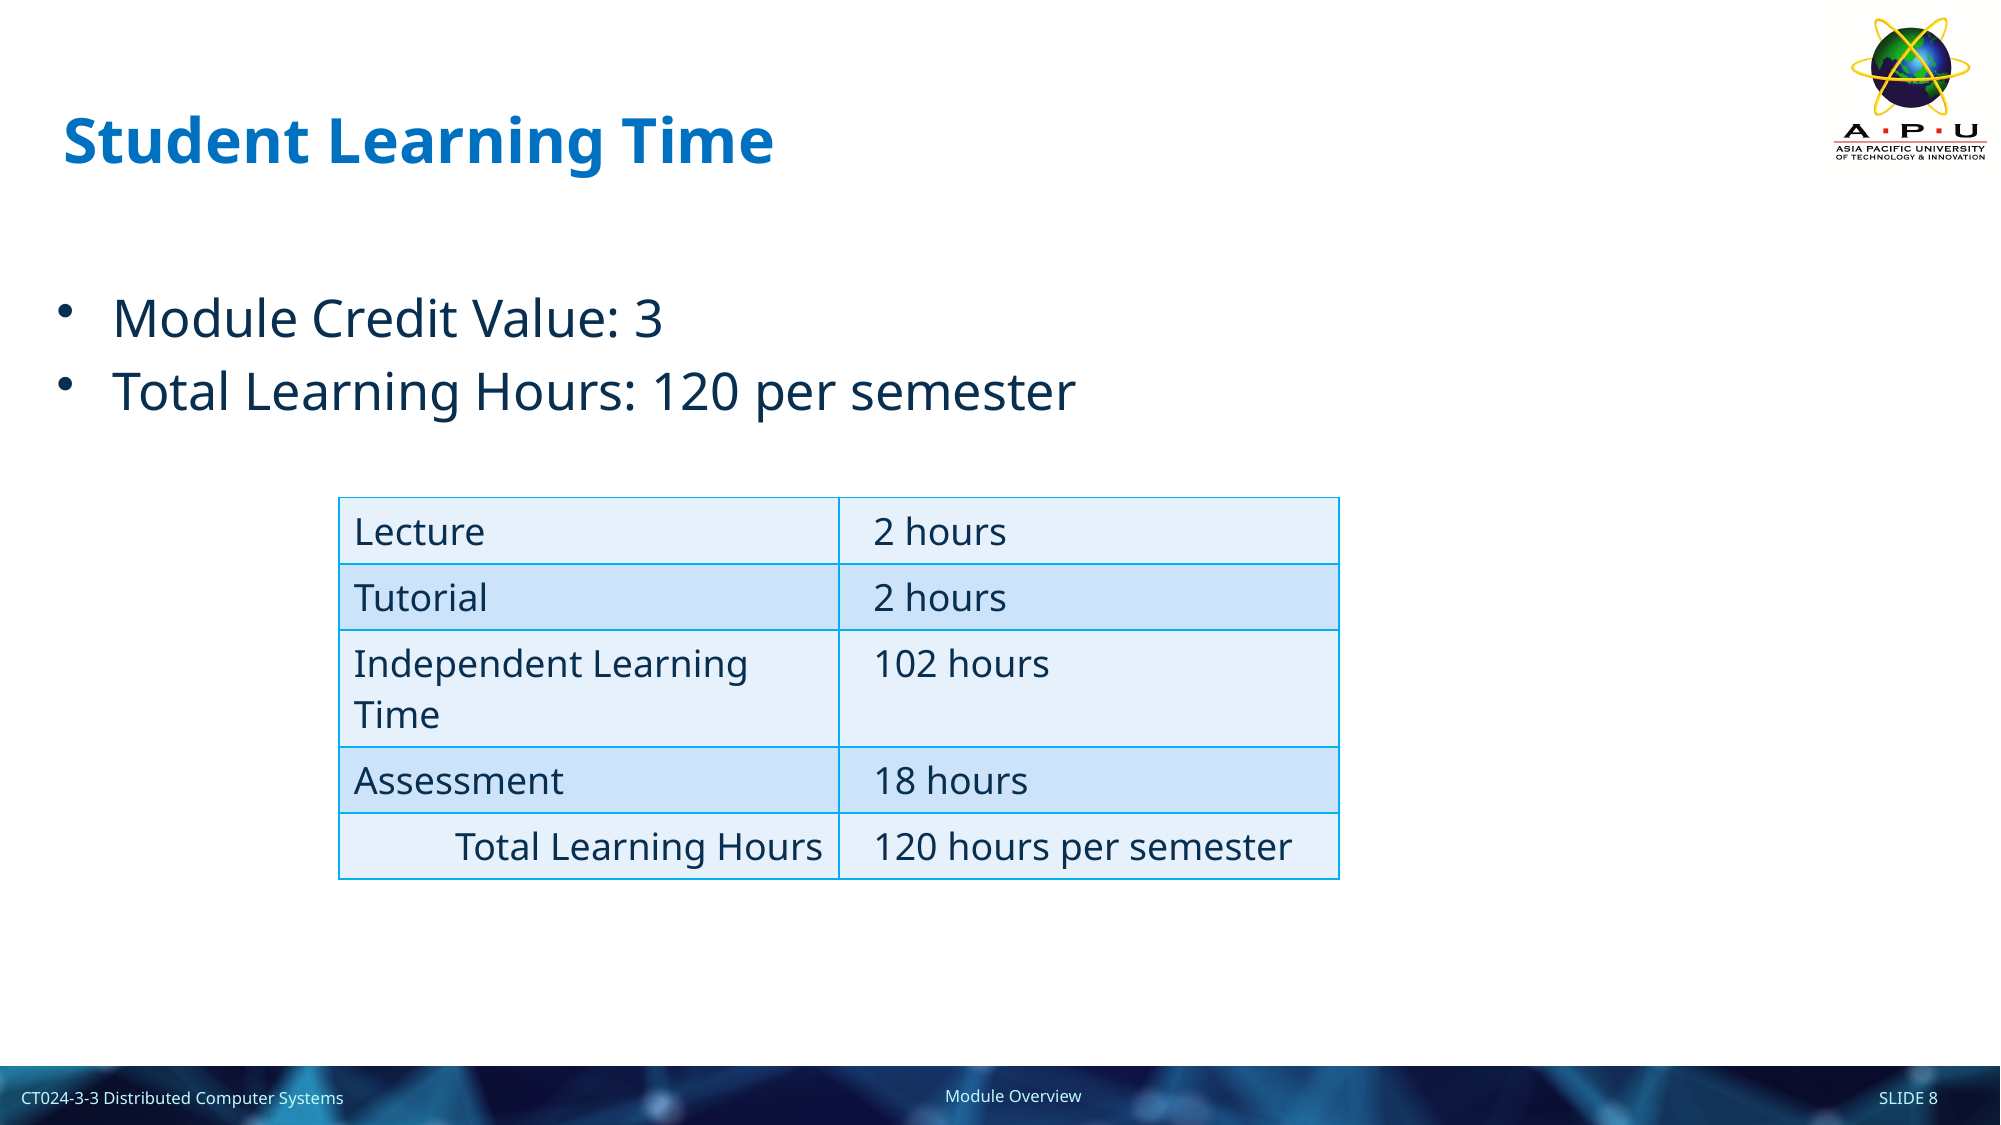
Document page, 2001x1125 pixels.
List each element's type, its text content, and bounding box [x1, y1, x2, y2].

table_cell 18 hours [840, 748, 1338, 812]
table_cell Tutorial [340, 565, 838, 629]
table_cell 120 hours per semester [840, 814, 1338, 878]
title Student Learning Time [48, 45, 1764, 233]
table_header Lecture [340, 498, 838, 563]
table_cell Independent Learning Time [340, 631, 838, 746]
table_header 2 hours [840, 498, 1338, 563]
table_cell Total Learning Hours [340, 814, 838, 878]
table_cell 2 hours [840, 565, 1338, 629]
table_cell 102 hours [840, 631, 1338, 746]
picture [0, 1066, 2000, 1125]
list Module Credit Value: 3 Total Learning Hours: 120 per semester [41, 278, 1969, 1021]
table_cell Assessment [340, 748, 838, 812]
picture [1822, 0, 2000, 178]
